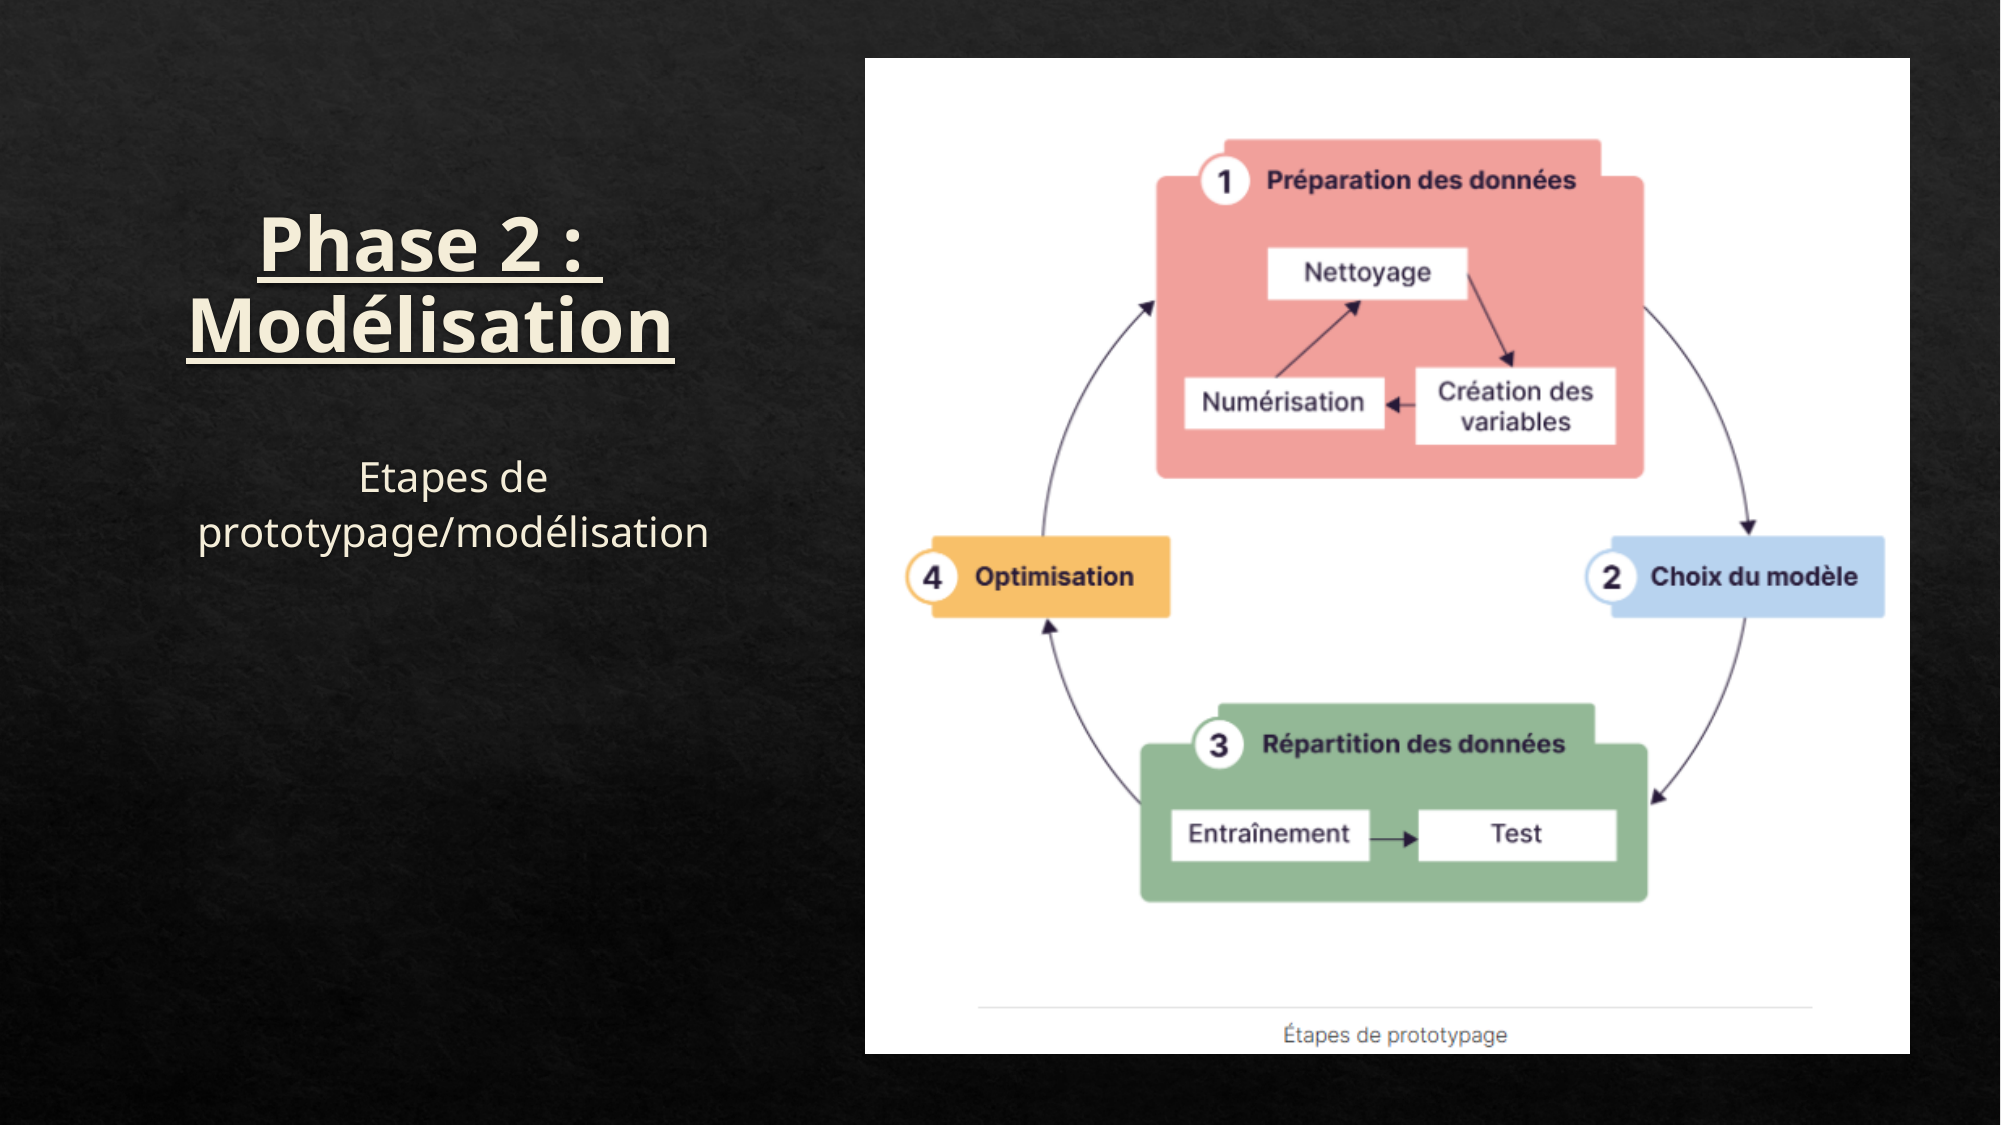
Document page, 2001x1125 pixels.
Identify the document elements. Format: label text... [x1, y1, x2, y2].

title Phase 2 : Modélisation [51, 77, 810, 377]
list Etapes de prototypage/modélisation [149, 438, 758, 934]
picture [864, 58, 1911, 1055]
